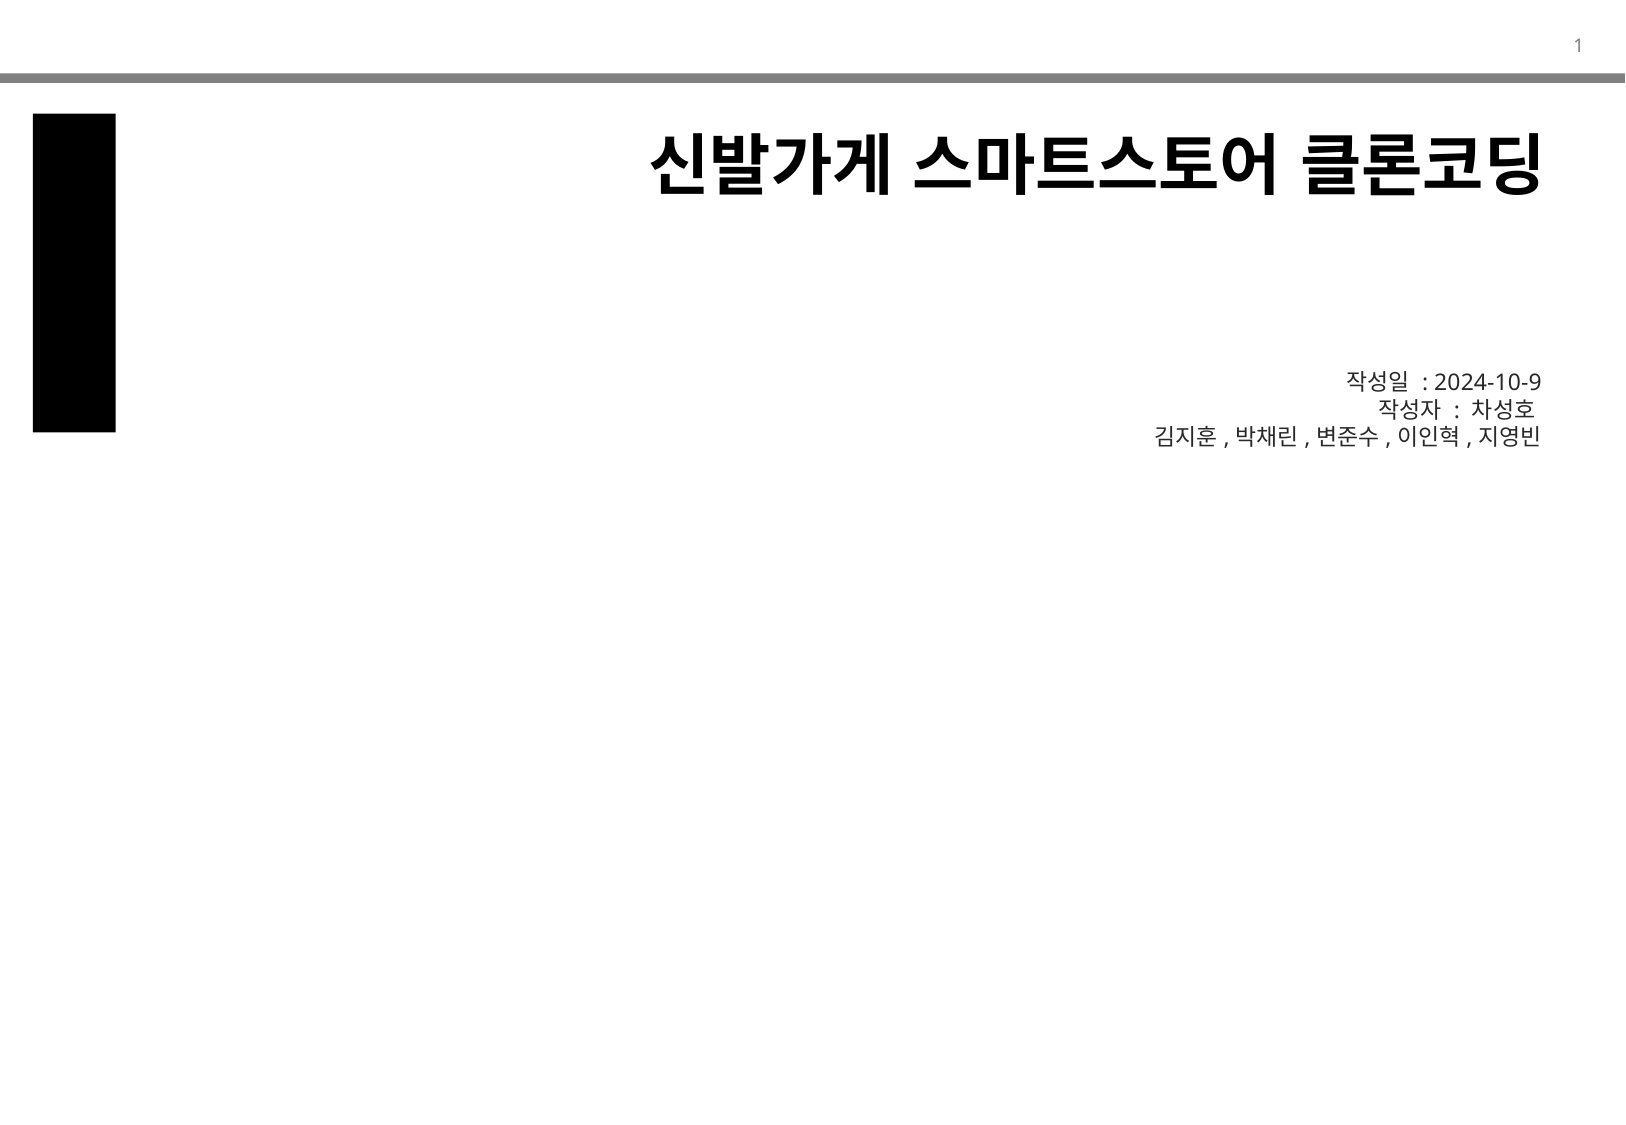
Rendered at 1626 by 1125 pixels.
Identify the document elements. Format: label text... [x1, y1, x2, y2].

text_box 신발가게 스마트스토어 클론코딩 [80, 115, 1581, 211]
text_box [32, 113, 116, 433]
text_box 작성일 : 2024-10-9 작성자 : 차성호 김지훈,박채린,변준수,이인혁,지영빈 [1123, 360, 1557, 458]
